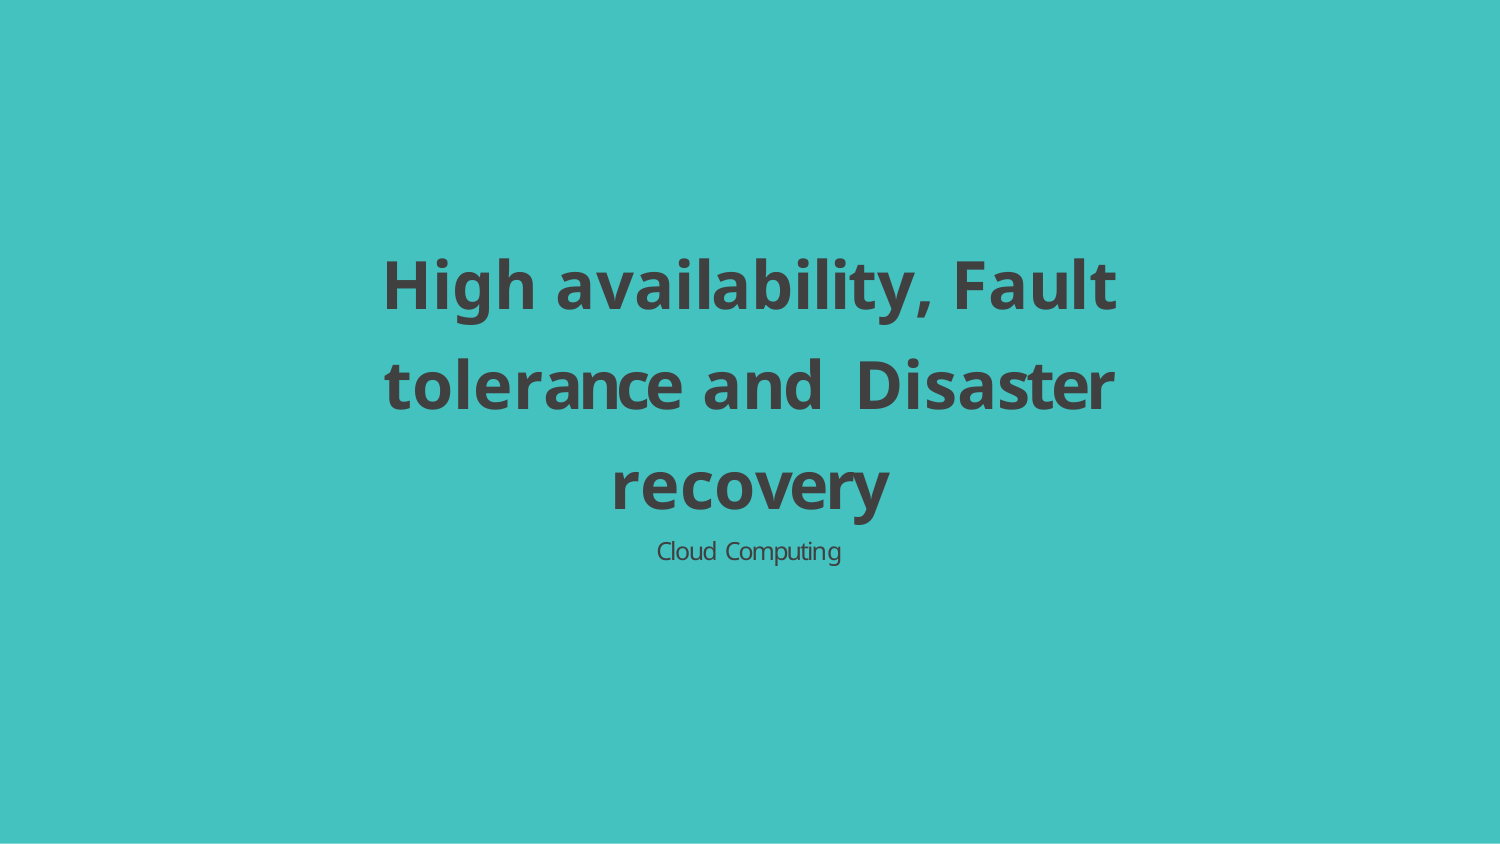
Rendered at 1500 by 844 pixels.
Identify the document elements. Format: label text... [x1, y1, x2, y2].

title High availability, Fault tolerance and Disaster recovery Cloud Computing [237, 220, 1262, 565]
